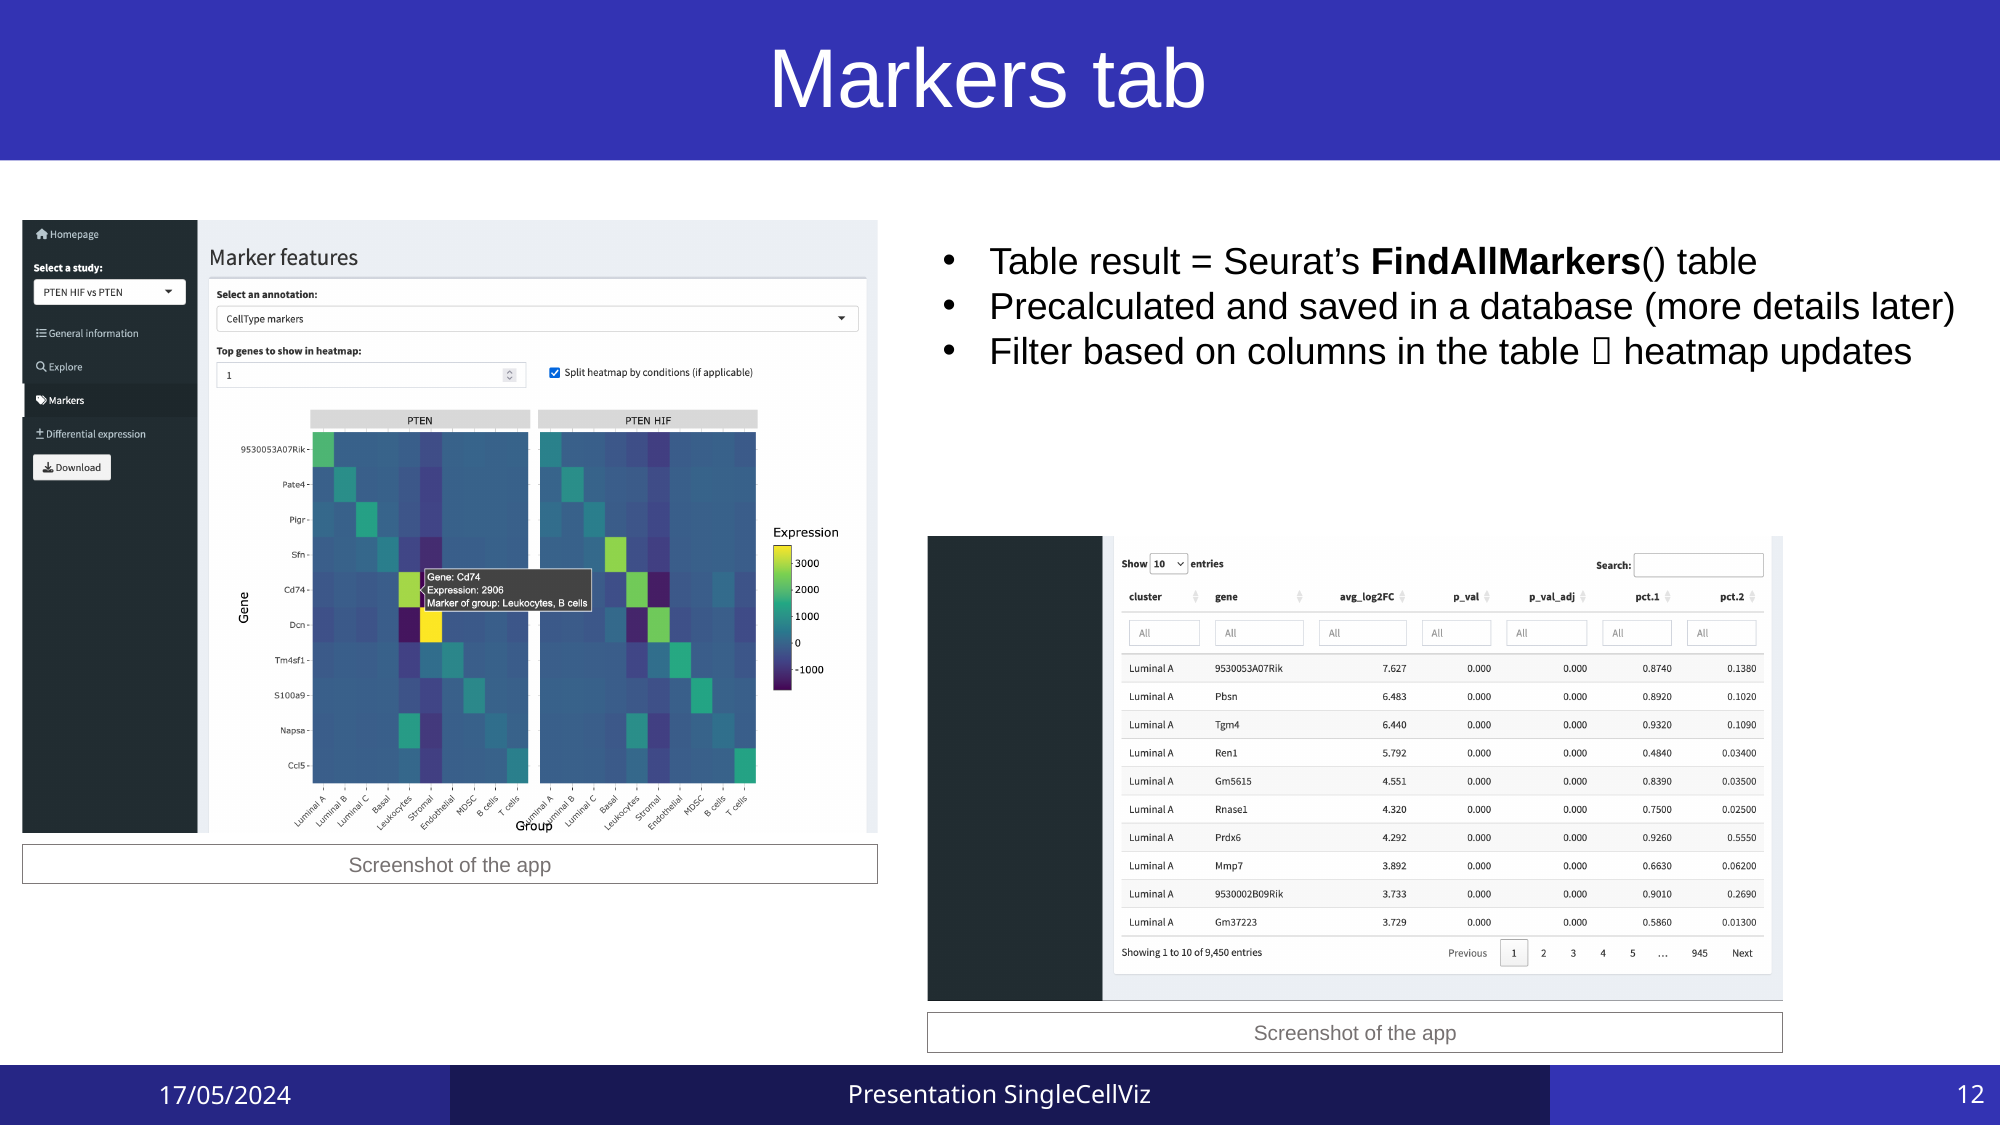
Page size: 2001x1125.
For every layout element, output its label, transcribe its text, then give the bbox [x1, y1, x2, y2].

picture [927, 536, 1783, 1001]
title Markers tab [0, 0, 2000, 161]
picture [22, 220, 878, 833]
text_box Screenshot of the app [927, 1012, 1783, 1053]
footer Presentation SingleCellViz [450, 1065, 1550, 1125]
text_box Screenshot of the app [22, 844, 878, 884]
slide_number 12 [1550, 1065, 2000, 1125]
text_box Table result = Seurat’s FindAllMarkers() table Precalculated and saved in a database (more details later) Filter based on columns in the table  heatmap updates [927, 229, 1978, 380]
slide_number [0, 1065, 450, 1125]
